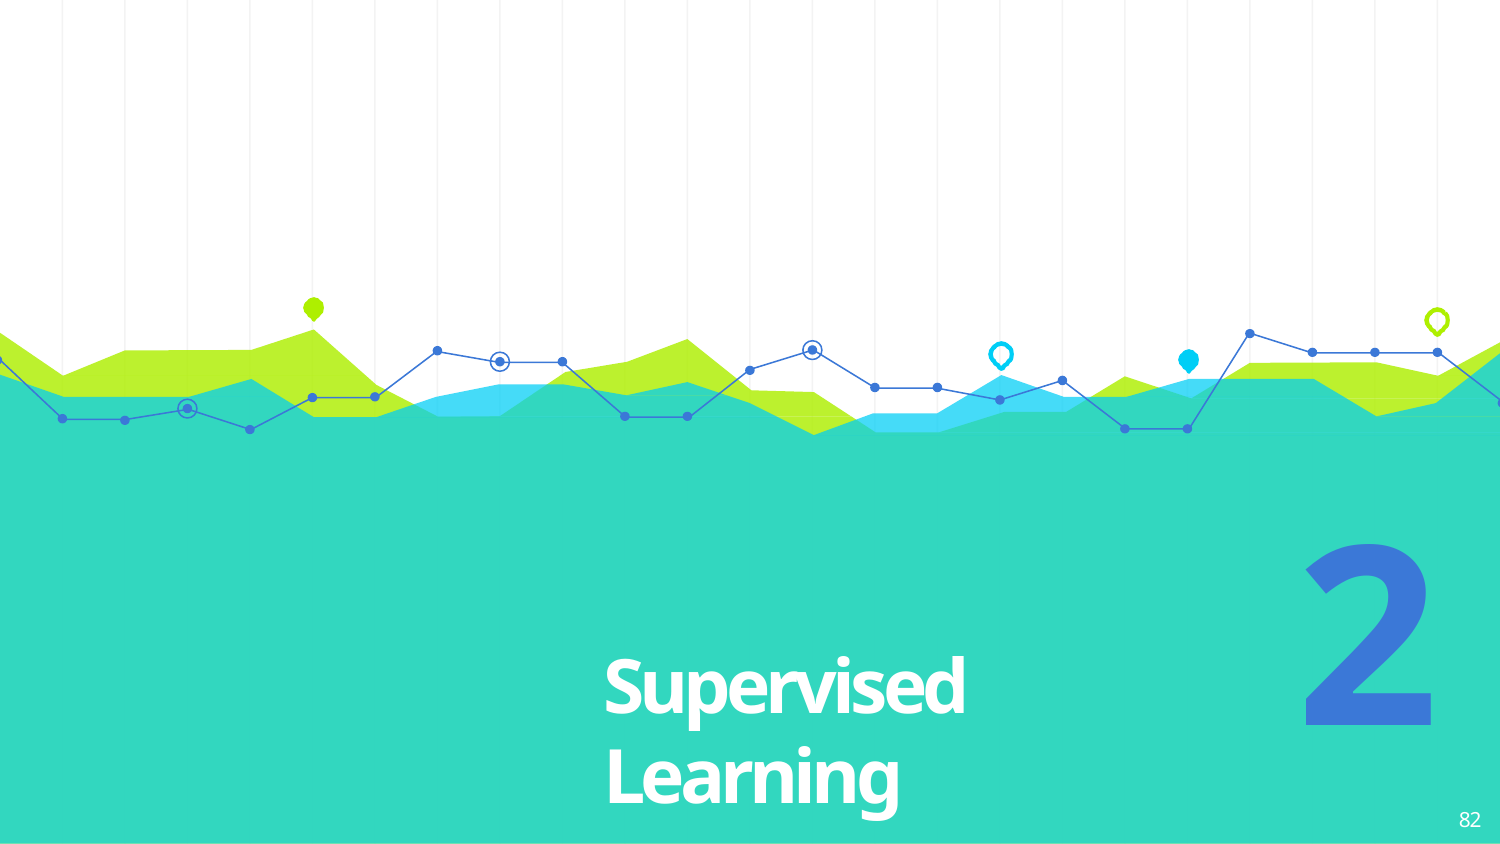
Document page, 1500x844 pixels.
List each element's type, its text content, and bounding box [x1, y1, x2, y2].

picture [1178, 349, 1199, 374]
text_box 82 [1451, 800, 1486, 835]
picture [988, 341, 1014, 371]
text_box 2 [1294, 473, 1428, 776]
picture [1424, 307, 1450, 337]
picture [303, 297, 324, 322]
text_box Supervised Learning [601, 636, 1225, 819]
